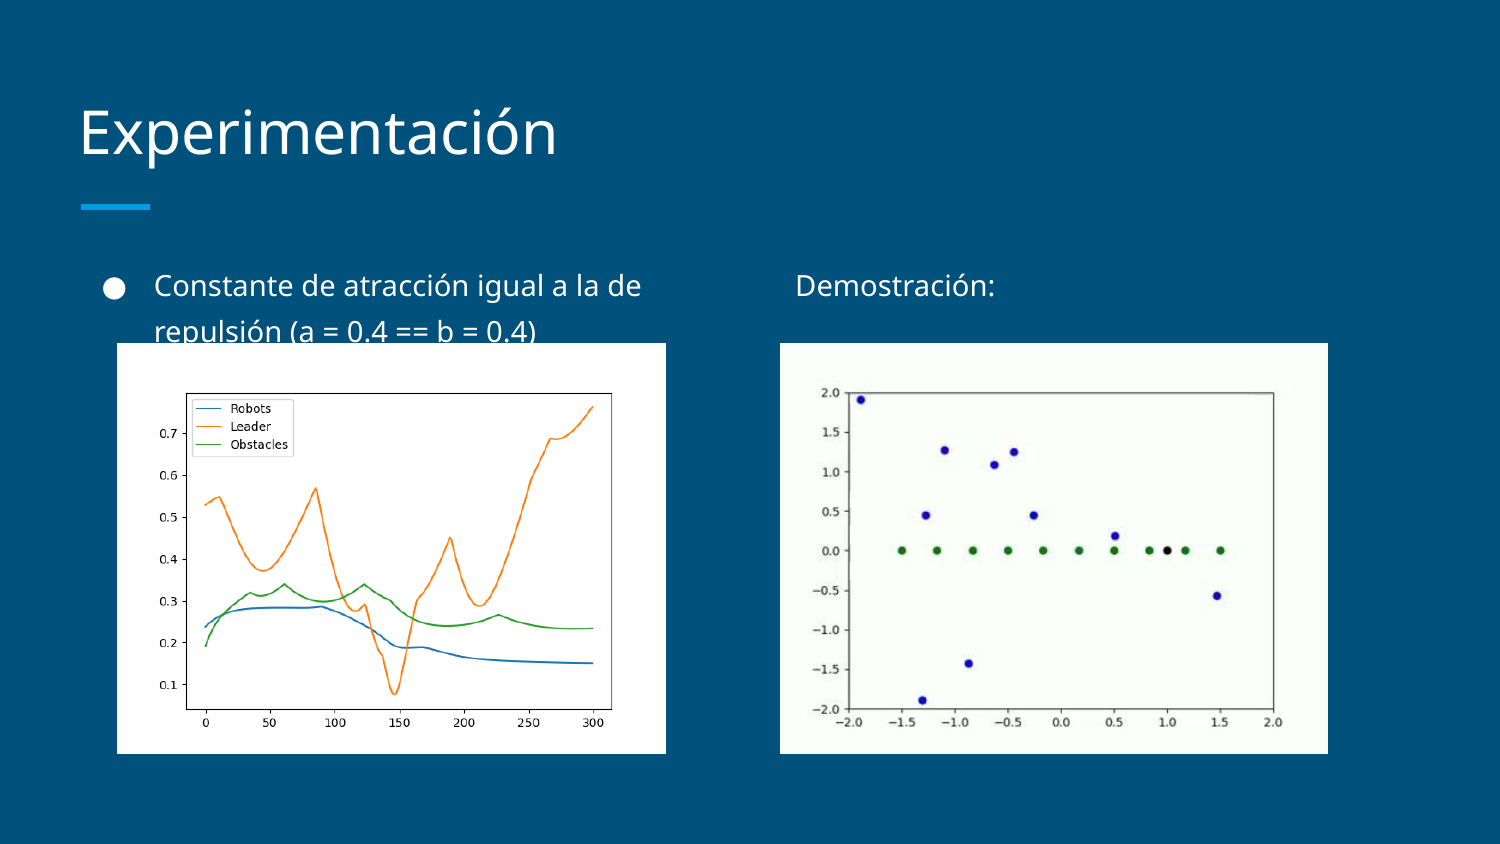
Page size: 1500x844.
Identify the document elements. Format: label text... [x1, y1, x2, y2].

list Demostración: [780, 244, 1437, 750]
picture [781, 344, 1327, 753]
picture [118, 343, 665, 753]
list Constante de atracción igual a la de repulsión (a = 0.4 == b = 0.4) [63, 244, 720, 750]
title Experimentación [63, 75, 1437, 188]
